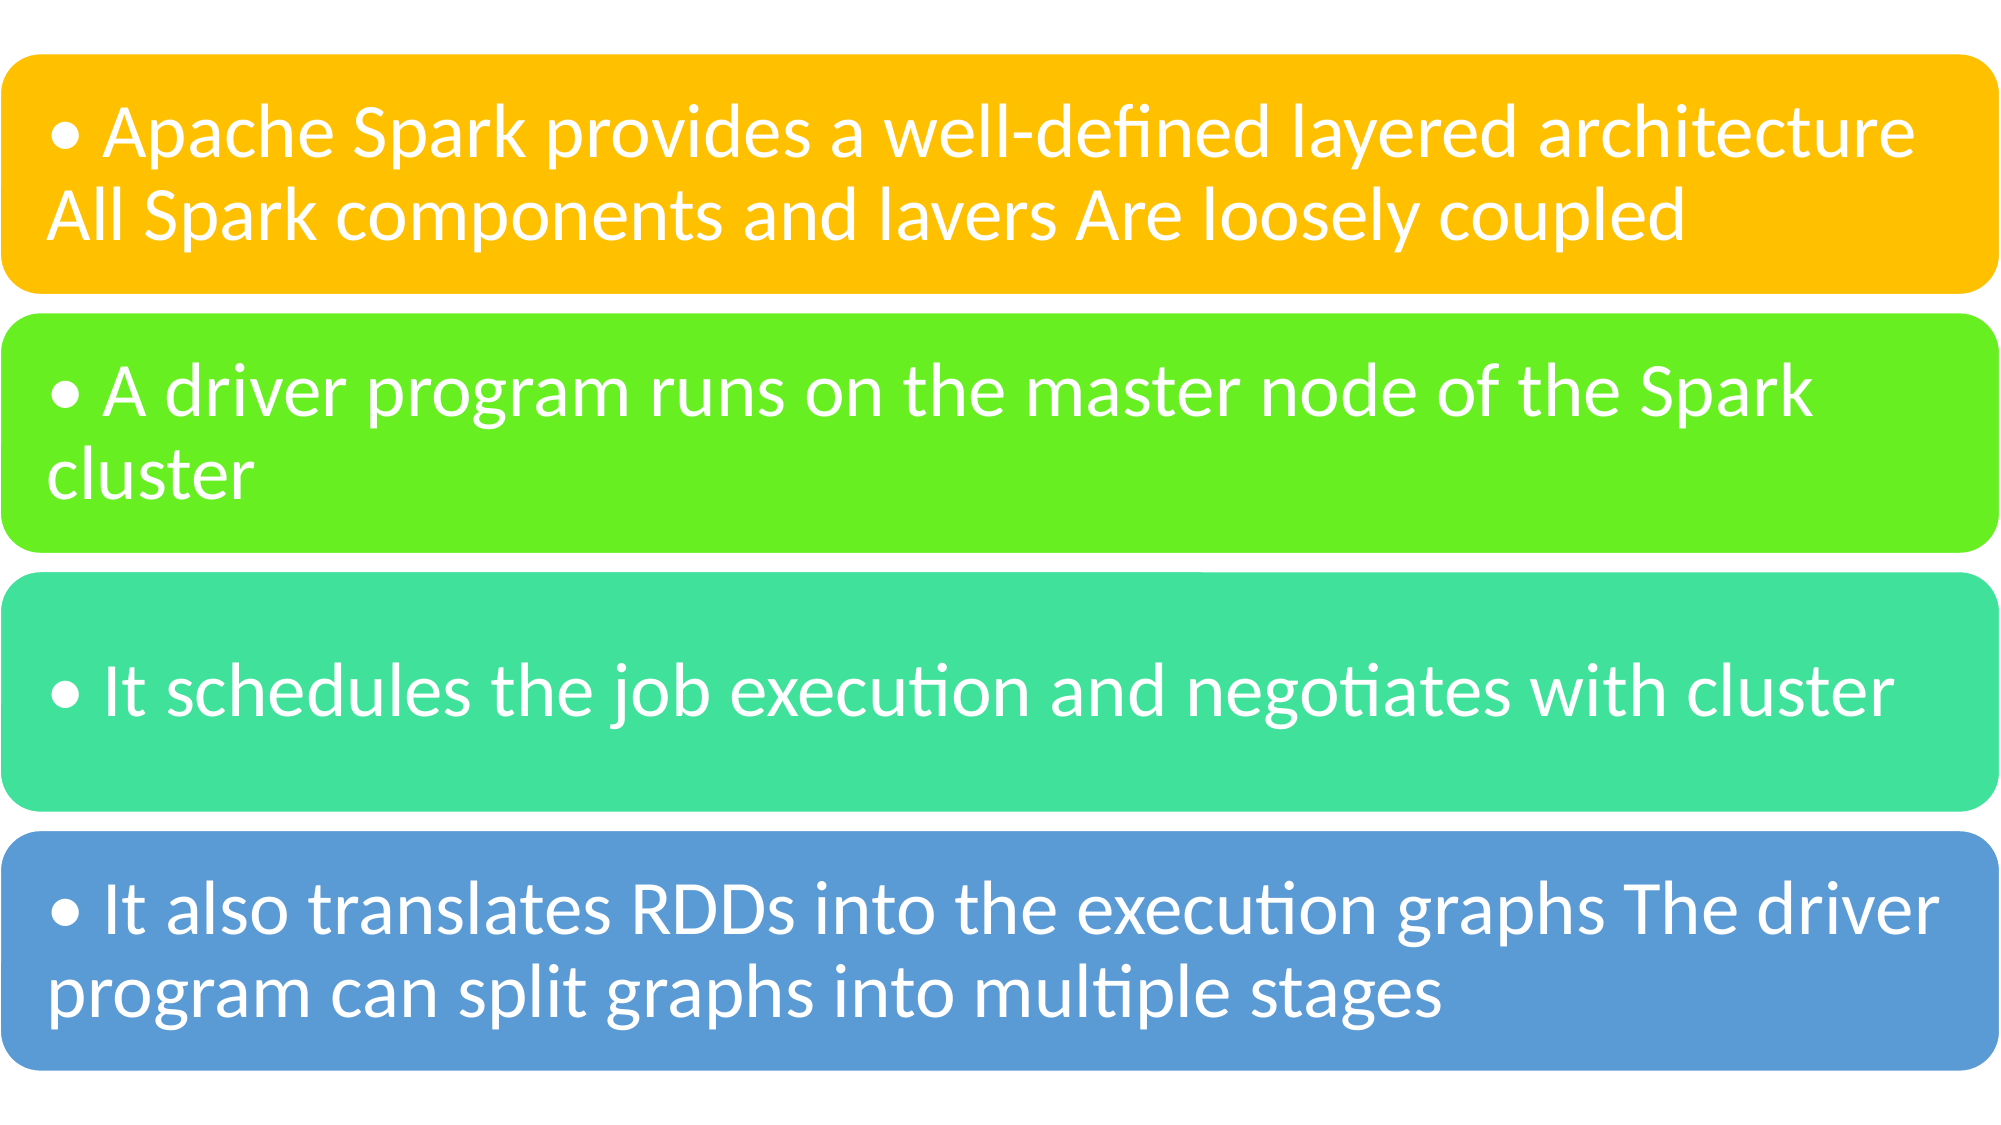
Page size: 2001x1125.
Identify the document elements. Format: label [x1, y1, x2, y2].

text_box [0, 0, 2000, 1125]
